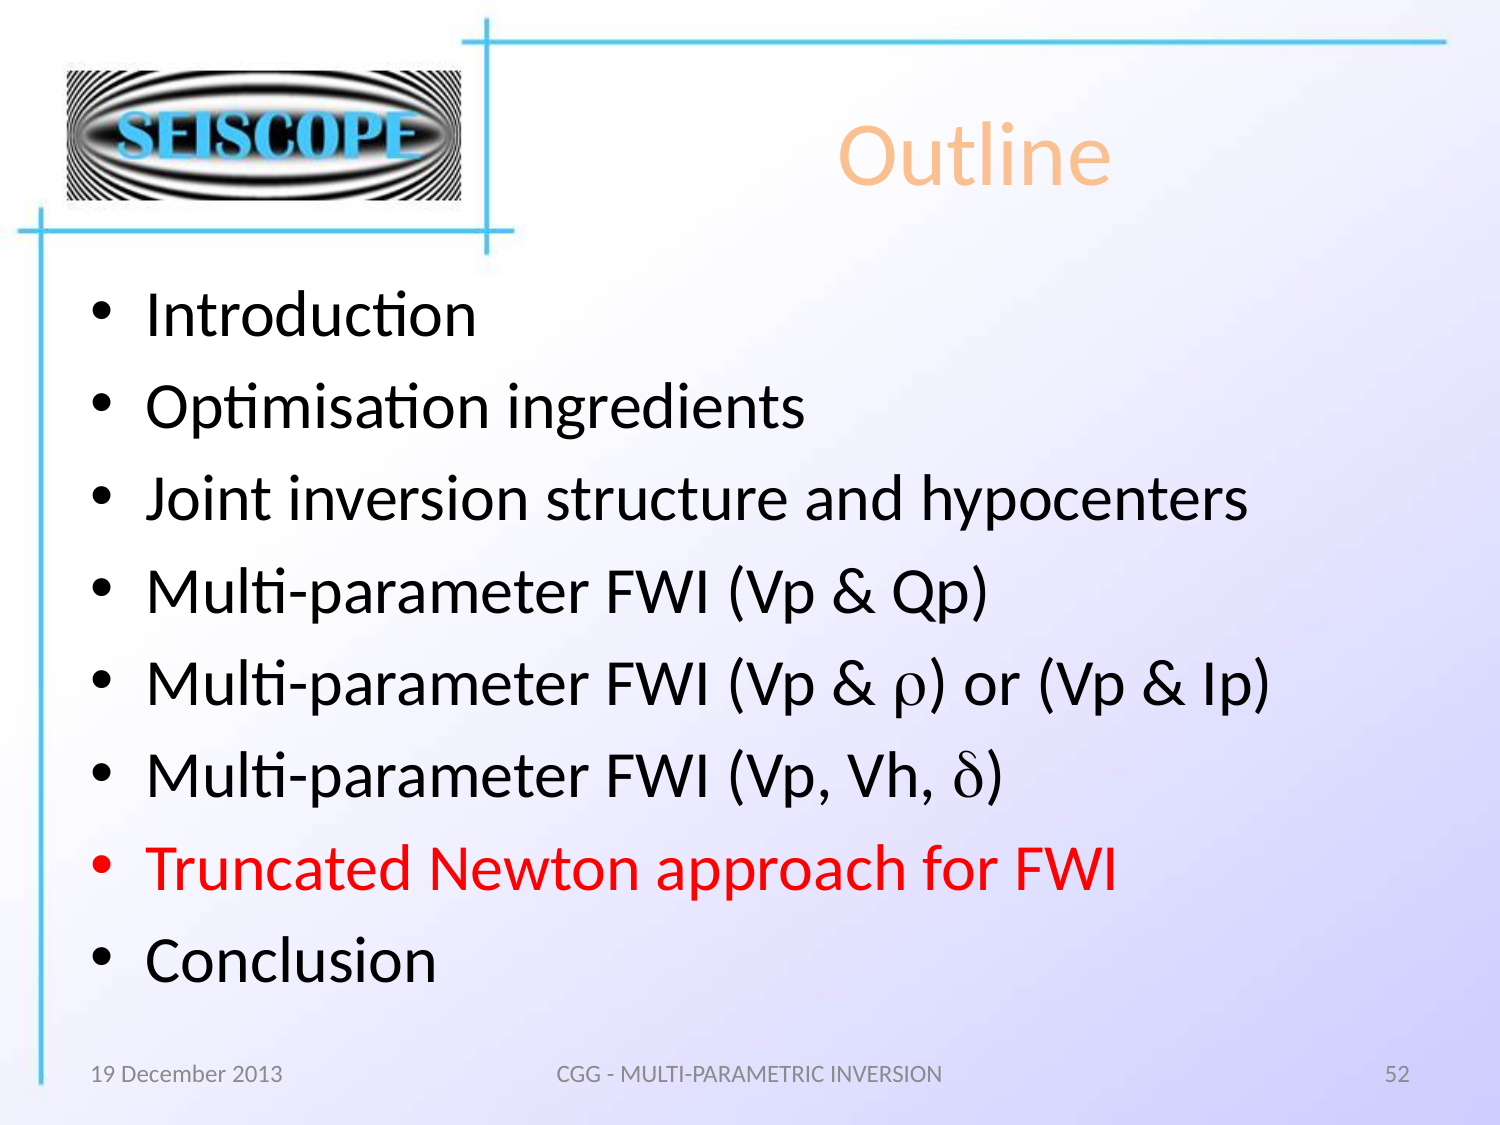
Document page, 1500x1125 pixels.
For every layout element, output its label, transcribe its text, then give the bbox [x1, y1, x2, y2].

picture [0, 0, 1500, 1125]
title Outline [608, 54, 1343, 243]
slide_number 52 [1074, 1042, 1425, 1103]
list Introduction Optimisation ingredients Joint inversion structure and hypocenters Multi-parameter FWI (Vp & Qp) Multi-parameter FWI (Vp & r) or (Vp & Ip) Multi-parameter FWI (Vp, Vh, d) Truncated Newton approach for FWI Conclusion [75, 262, 1425, 1005]
footer CGG - MULTI-PARAMETRIC INVERSION [512, 1042, 988, 1103]
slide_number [75, 1042, 425, 1103]
